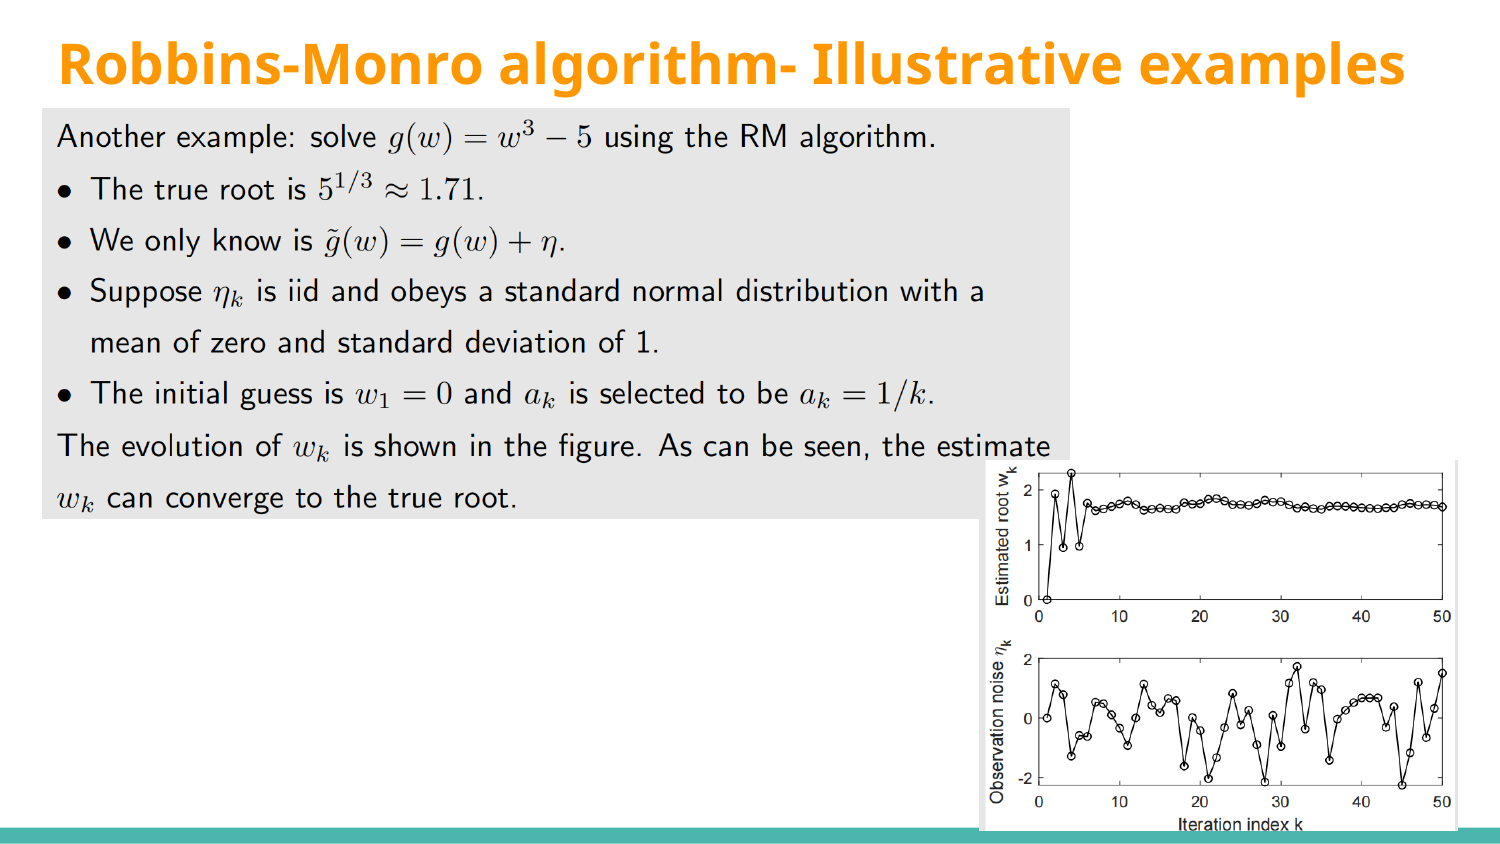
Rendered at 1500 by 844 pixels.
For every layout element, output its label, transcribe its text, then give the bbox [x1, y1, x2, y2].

title Robbins-Monro algorithm- Illustrative examples [42, 13, 1440, 130]
picture [41, 108, 1459, 831]
